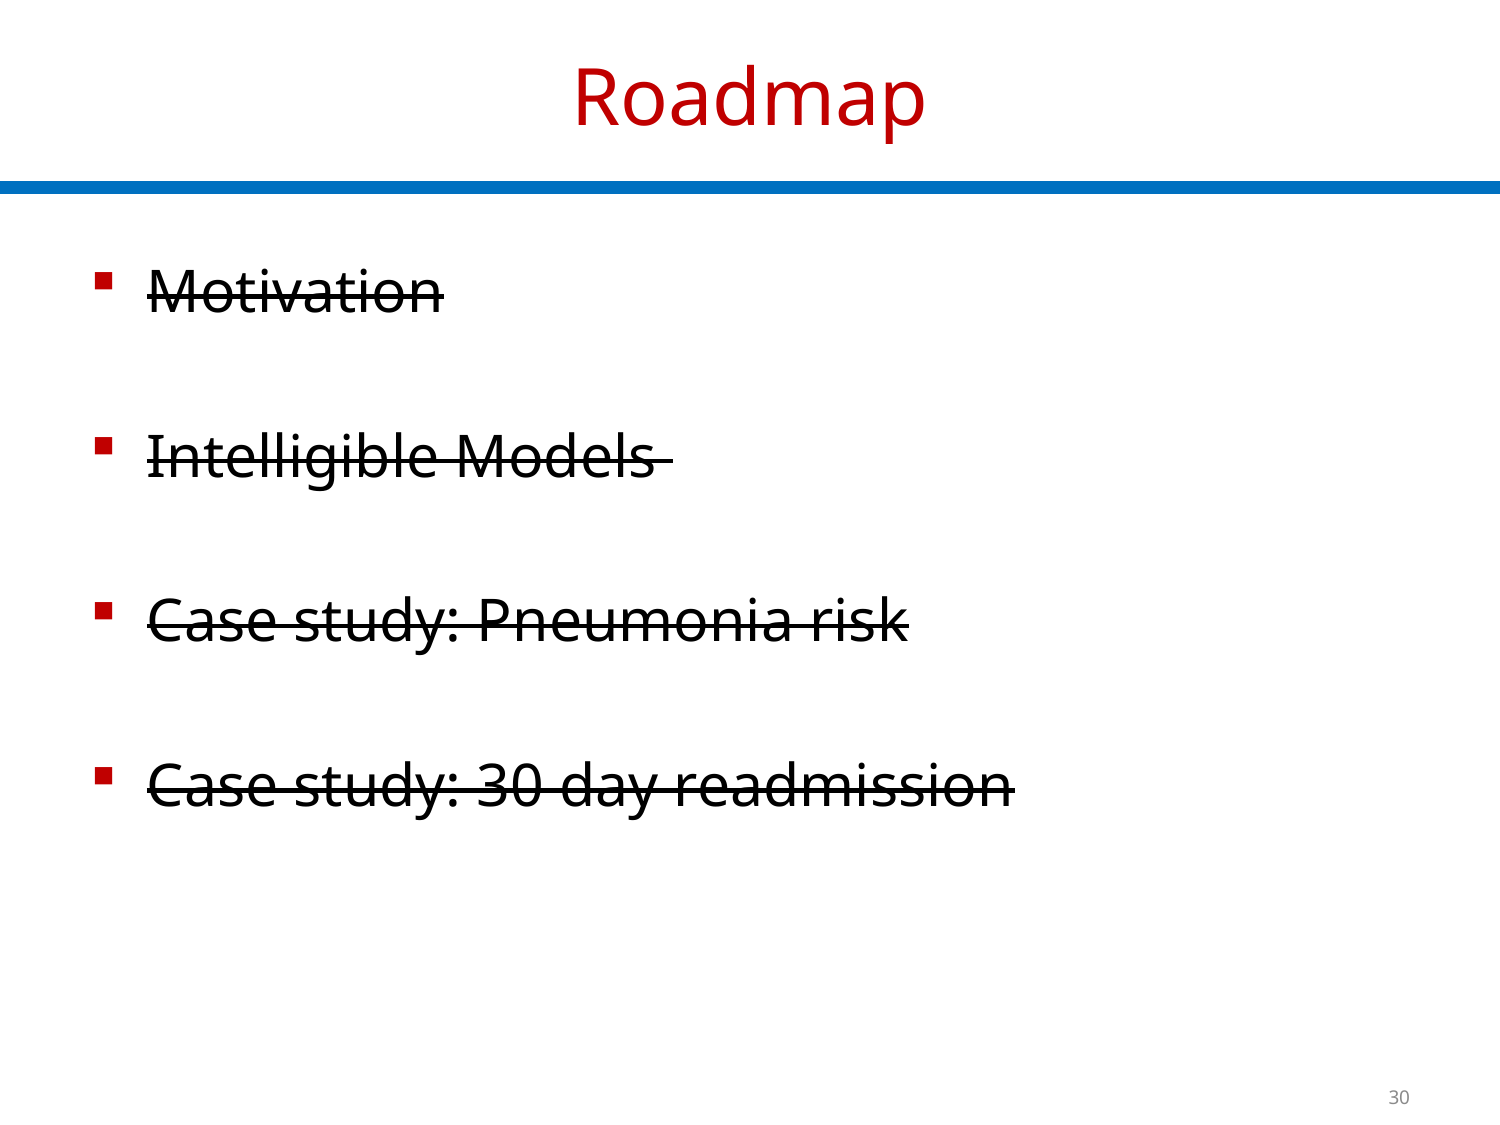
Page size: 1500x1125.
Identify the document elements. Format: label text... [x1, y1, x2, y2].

list Motivation Intelligible Models Case study: Pneumonia risk Case study: 30 day readmission [75, 245, 1425, 1096]
slide_number 30 [1074, 1085, 1425, 1112]
title Roadmap [0, 0, 1500, 188]
